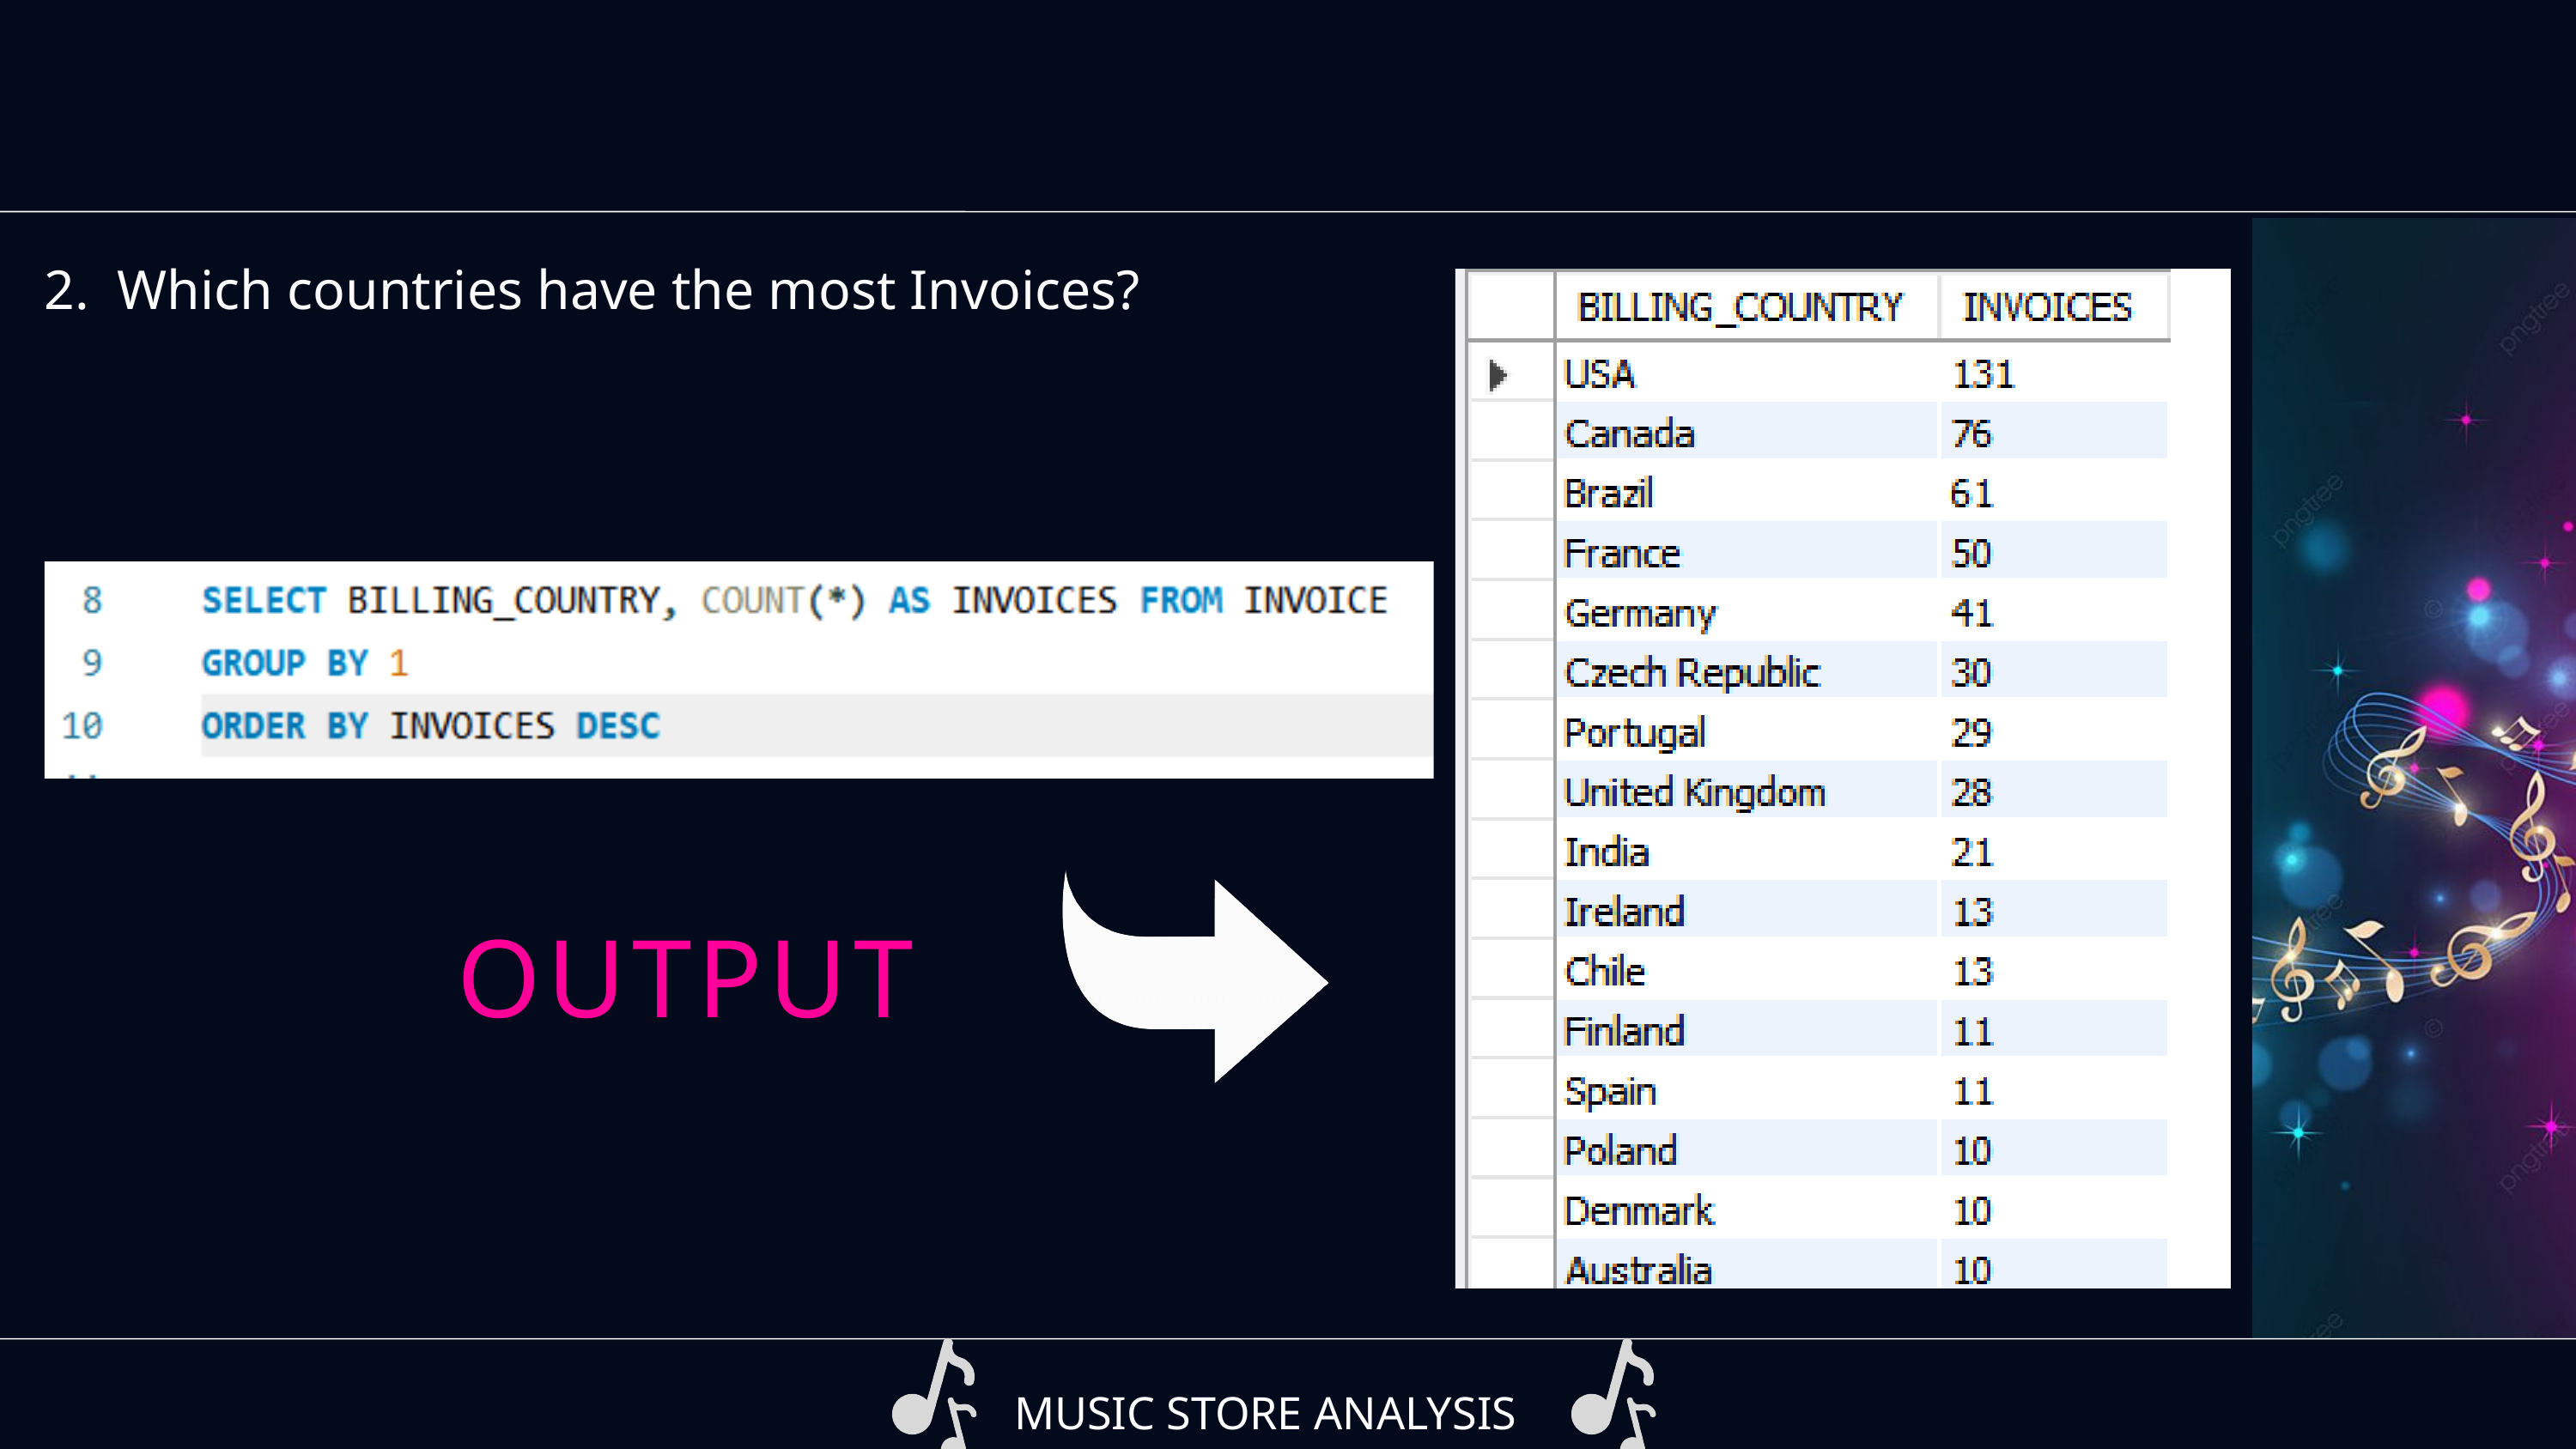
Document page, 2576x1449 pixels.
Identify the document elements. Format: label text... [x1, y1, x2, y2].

text_box 2. Which countries have the most Invoices? [44, 255, 1455, 320]
text_box [2251, 218, 2576, 1338]
text_box [1455, 269, 2231, 1288]
text_box OUTPUT [392, 931, 979, 1040]
text_box [1056, 843, 1333, 1119]
text_box [44, 561, 1434, 779]
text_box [889, 1337, 1657, 1449]
